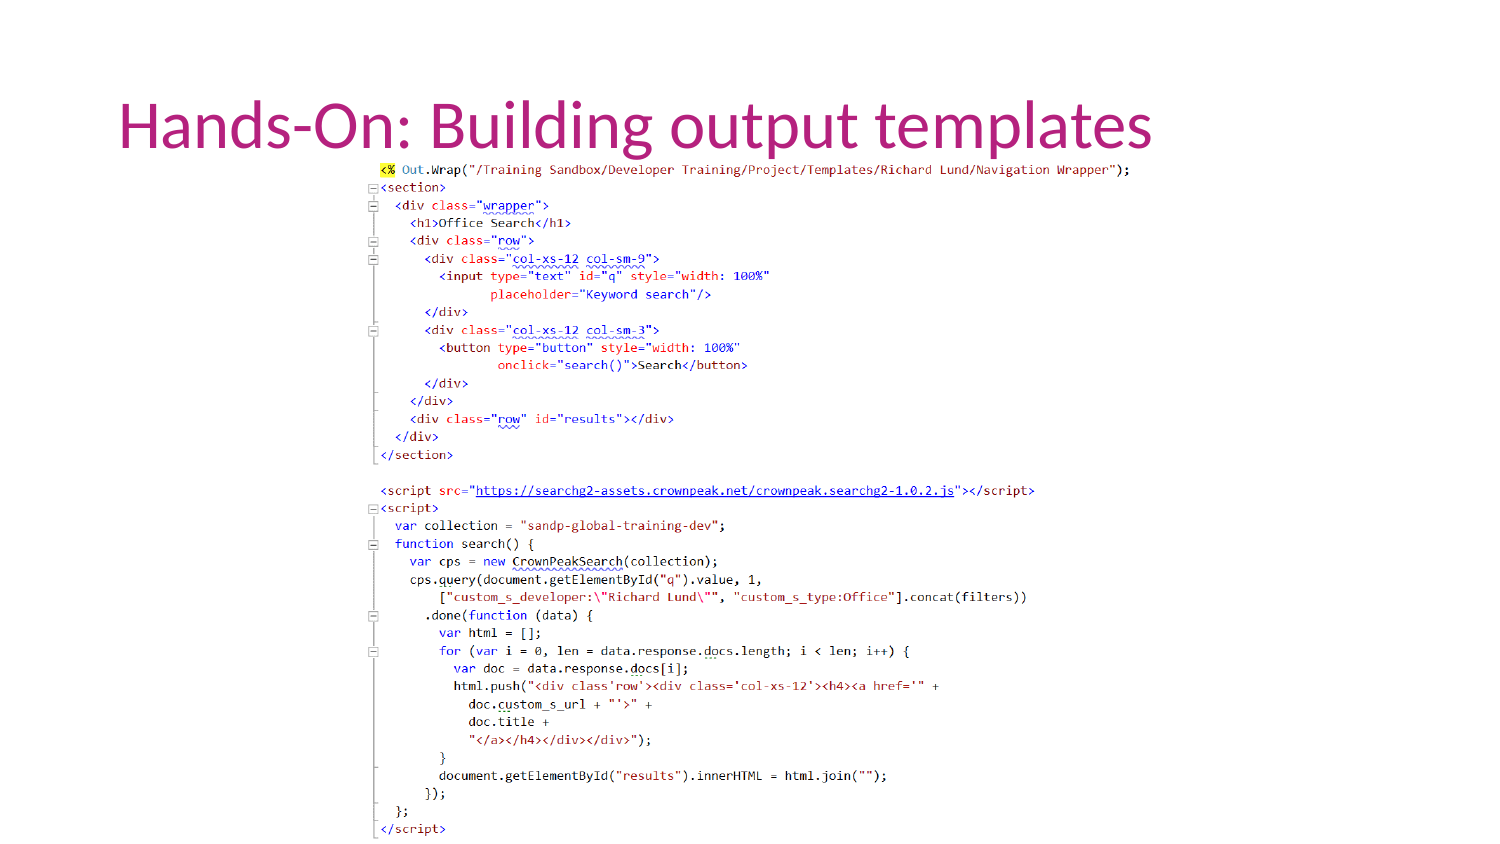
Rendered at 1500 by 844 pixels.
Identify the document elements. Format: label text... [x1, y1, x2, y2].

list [367, 163, 1133, 839]
title Hands-On: Building output templates [103, 44, 1397, 208]
